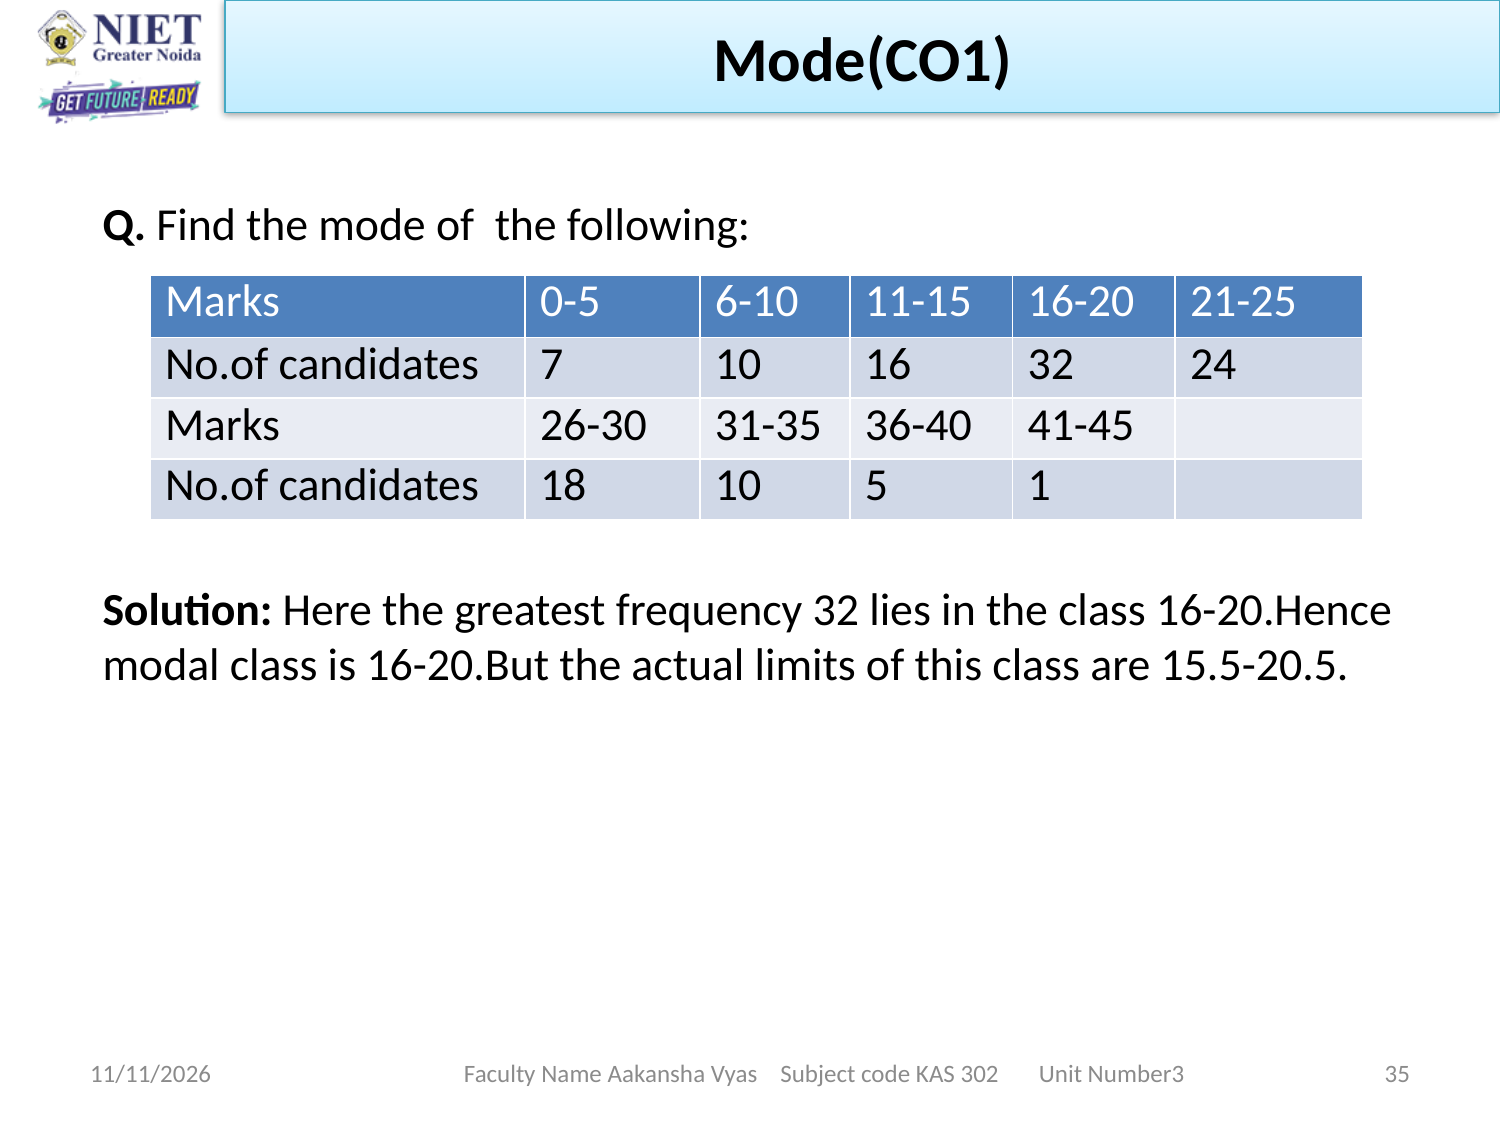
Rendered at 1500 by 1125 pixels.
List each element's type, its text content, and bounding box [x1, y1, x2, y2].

table_header 0-5 [526, 276, 699, 337]
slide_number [75, 1042, 412, 1103]
slide_number 35 [1074, 1042, 1425, 1103]
table_cell 36-40 [851, 399, 1012, 458]
table_header 21-25 [1176, 276, 1362, 337]
table_cell 1 [1013, 460, 1174, 519]
table_cell 26-30 [526, 399, 699, 458]
table_header 6-10 [701, 276, 849, 337]
table_cell 7 [526, 338, 699, 397]
text_box Mode(CO1) [238, 0, 1500, 113]
table_cell [1176, 460, 1362, 519]
table_header Marks [151, 276, 524, 337]
table_cell 41-45 [1013, 399, 1174, 458]
table_cell 5 [851, 460, 1012, 519]
table_cell 24 [1176, 338, 1362, 397]
table_cell No.of candidates [151, 338, 524, 397]
table_cell 16 [851, 338, 1012, 397]
table_cell Marks [151, 399, 524, 458]
table_header 16-20 [1013, 276, 1174, 337]
table_cell 32 [1013, 338, 1174, 397]
table_cell 31-35 [701, 399, 849, 458]
table_header 11-15 [851, 276, 1012, 337]
table_cell No.of candidates [151, 460, 524, 519]
table_cell [1176, 399, 1362, 458]
table_cell 10 [701, 460, 849, 519]
footer Faculty Name Aakansha Vyas Subject code KAS 302 Unit Number3 [412, 1042, 1074, 1103]
table_cell 18 [526, 460, 699, 519]
table_cell 10 [701, 338, 849, 397]
picture [0, 0, 238, 135]
